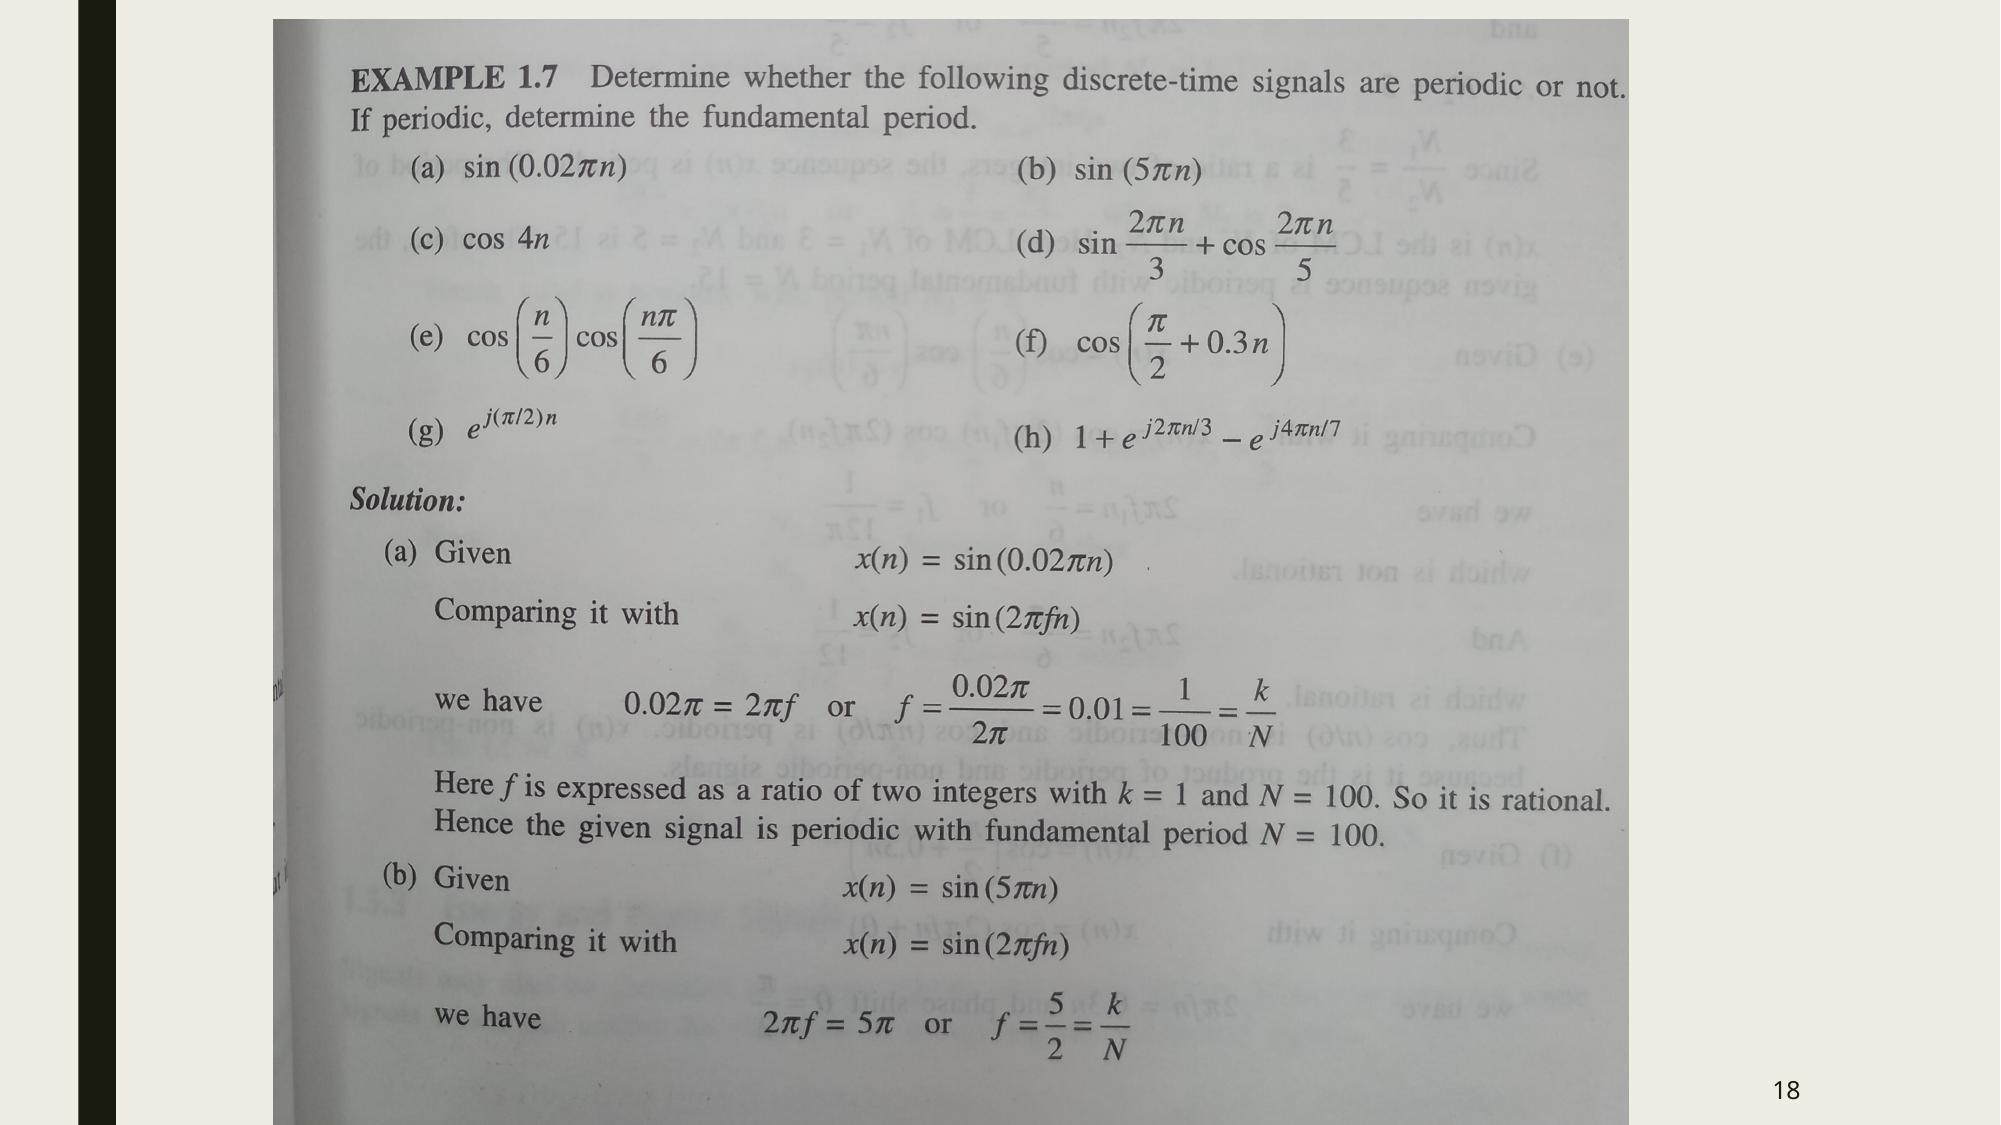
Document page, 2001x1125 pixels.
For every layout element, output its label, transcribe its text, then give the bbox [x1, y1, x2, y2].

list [272, 19, 1629, 1125]
slide_number 18 [1629, 1058, 1816, 1125]
